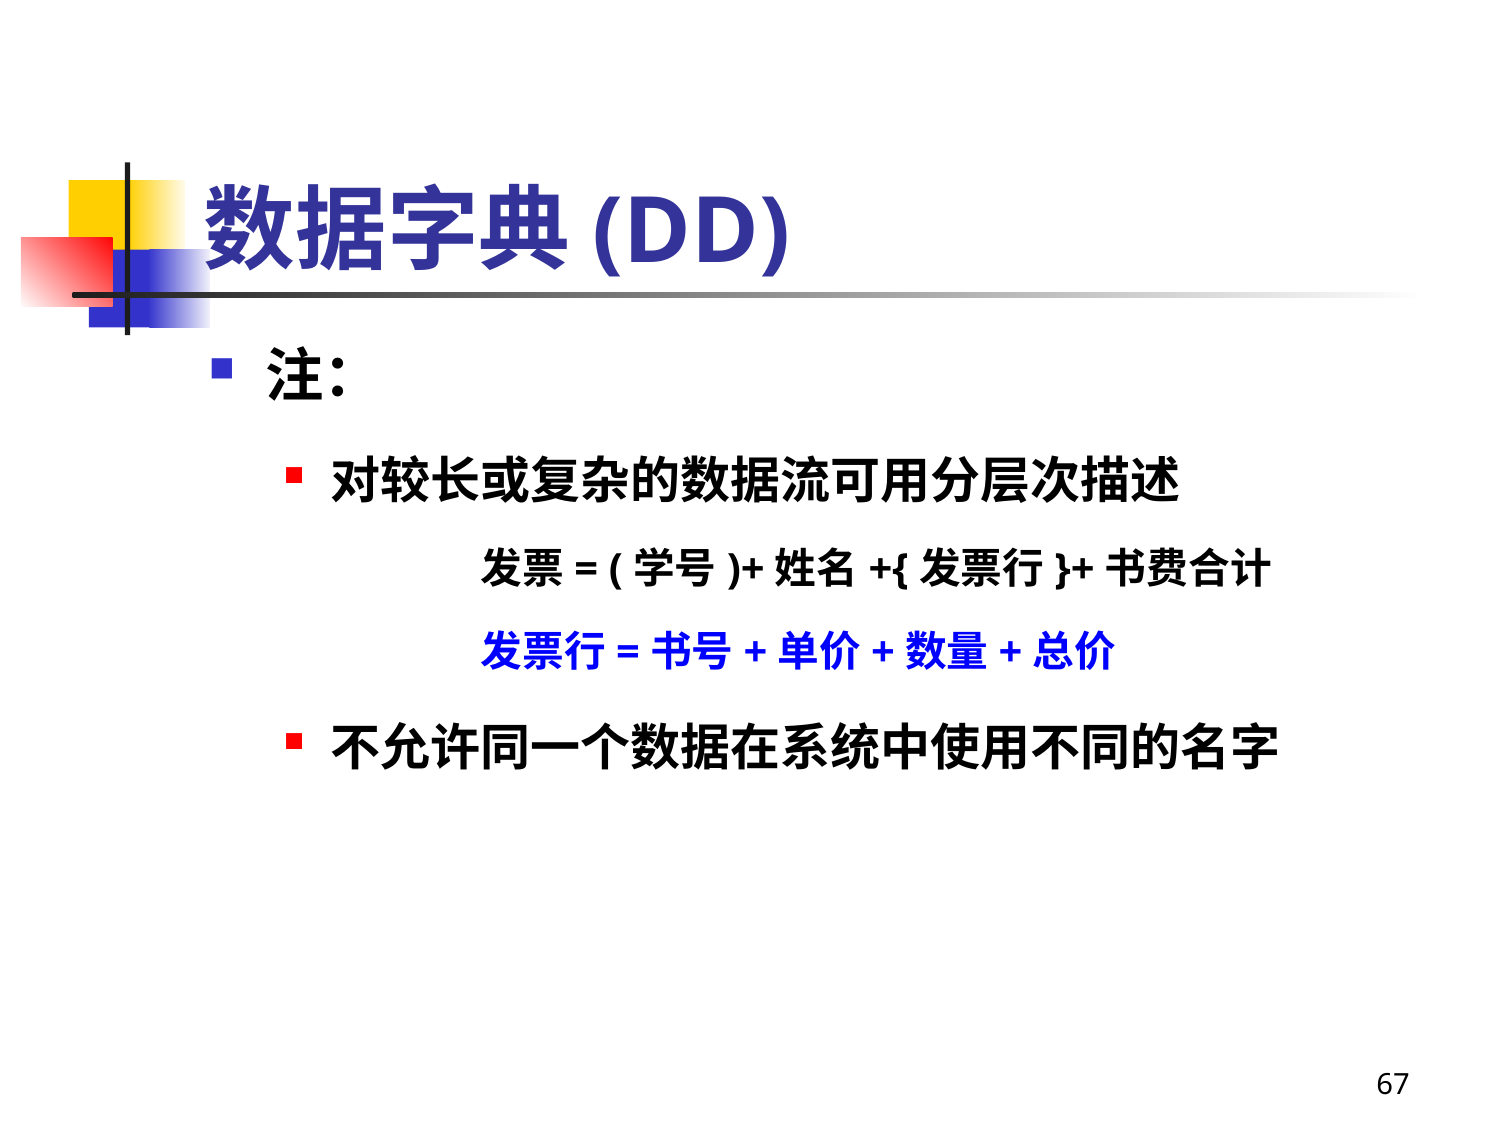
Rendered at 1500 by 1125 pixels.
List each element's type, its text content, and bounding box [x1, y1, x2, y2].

list 注： 对较长或复杂的数据流可用分层次描述 发票= (学号)+姓名+{发票行}+书费合计 发票行=书号+单价+数量+总价 不允许同一个数据在系统中使用不同的名字 [193, 331, 1469, 1006]
slide_number 67 [1112, 1037, 1425, 1113]
title 数据字典(DD) [188, 101, 1468, 289]
